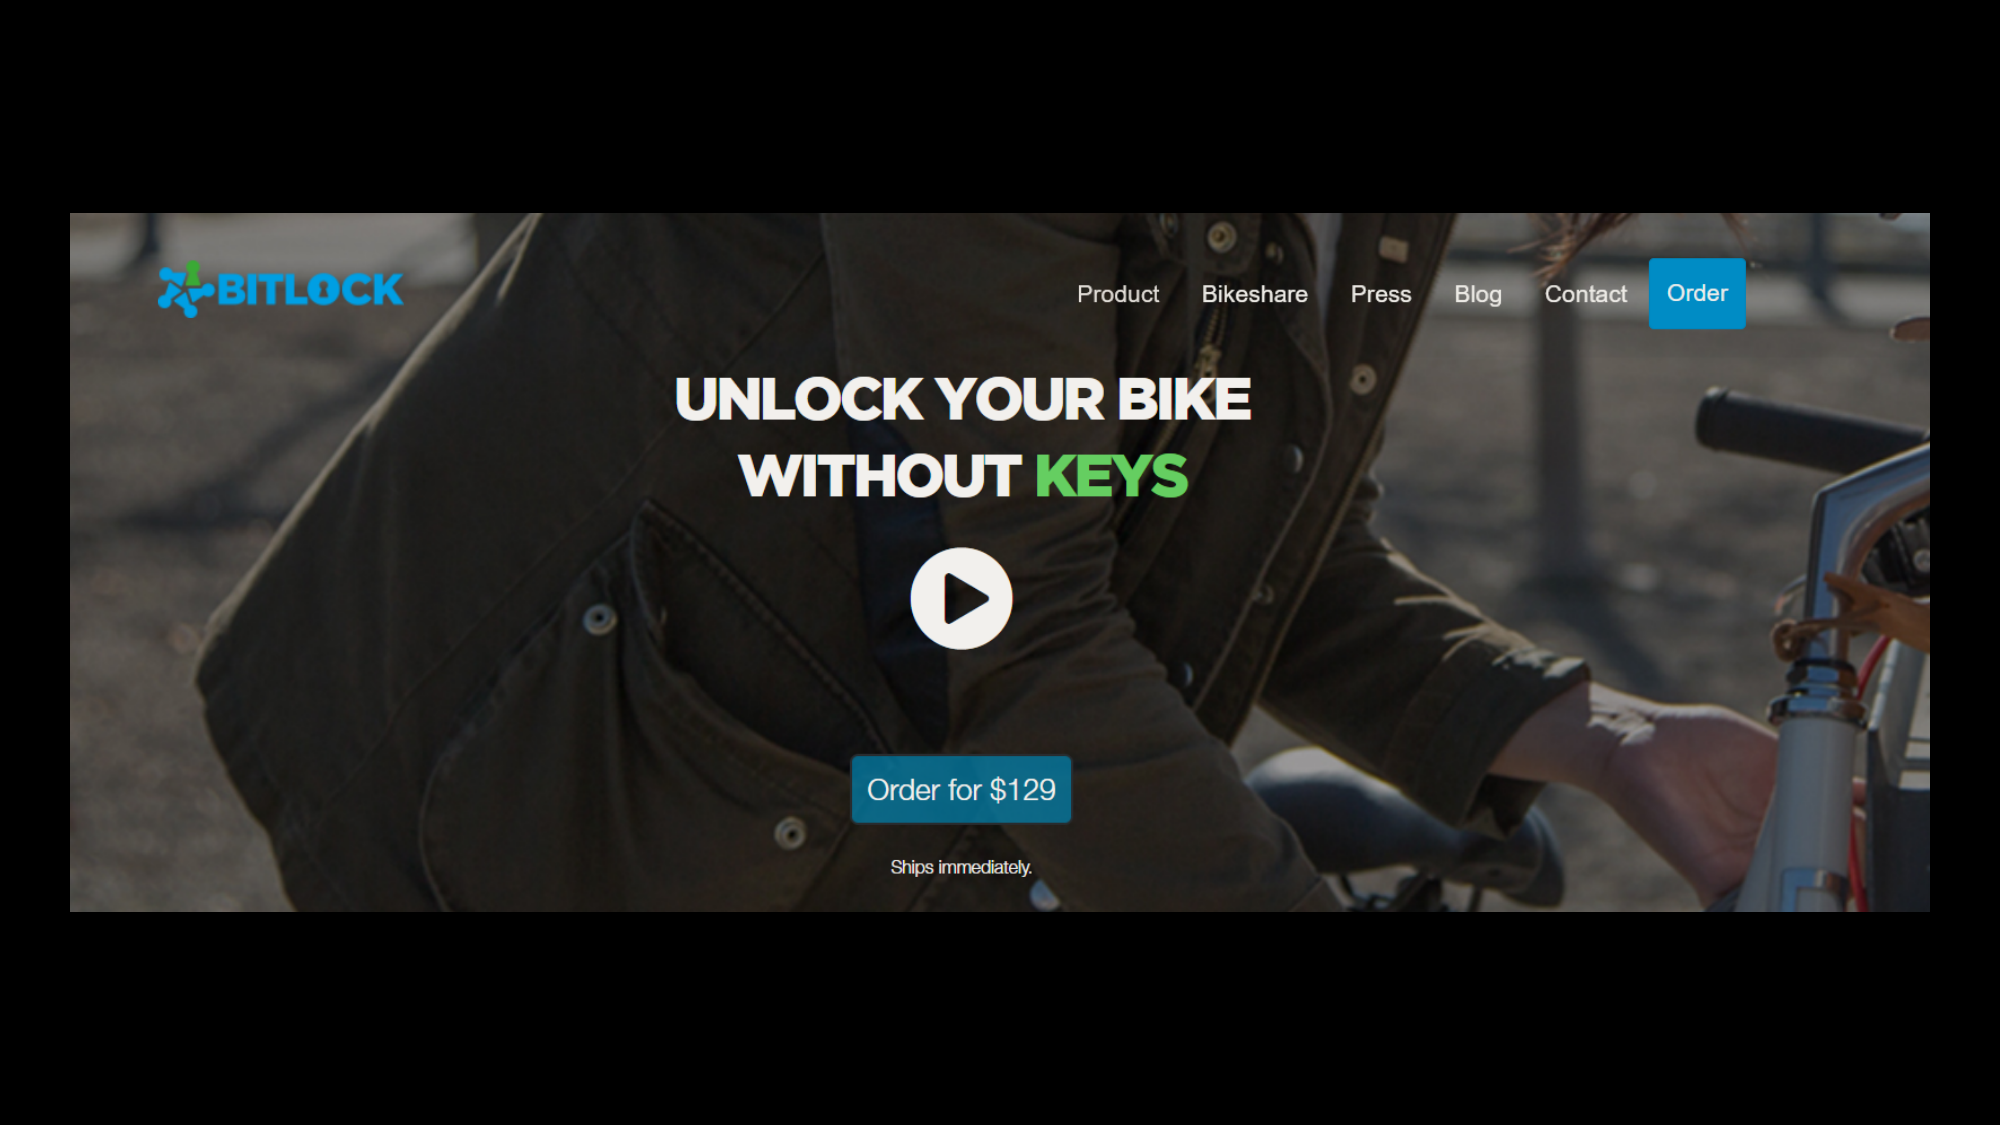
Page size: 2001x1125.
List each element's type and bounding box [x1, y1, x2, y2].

list [70, 213, 1930, 912]
